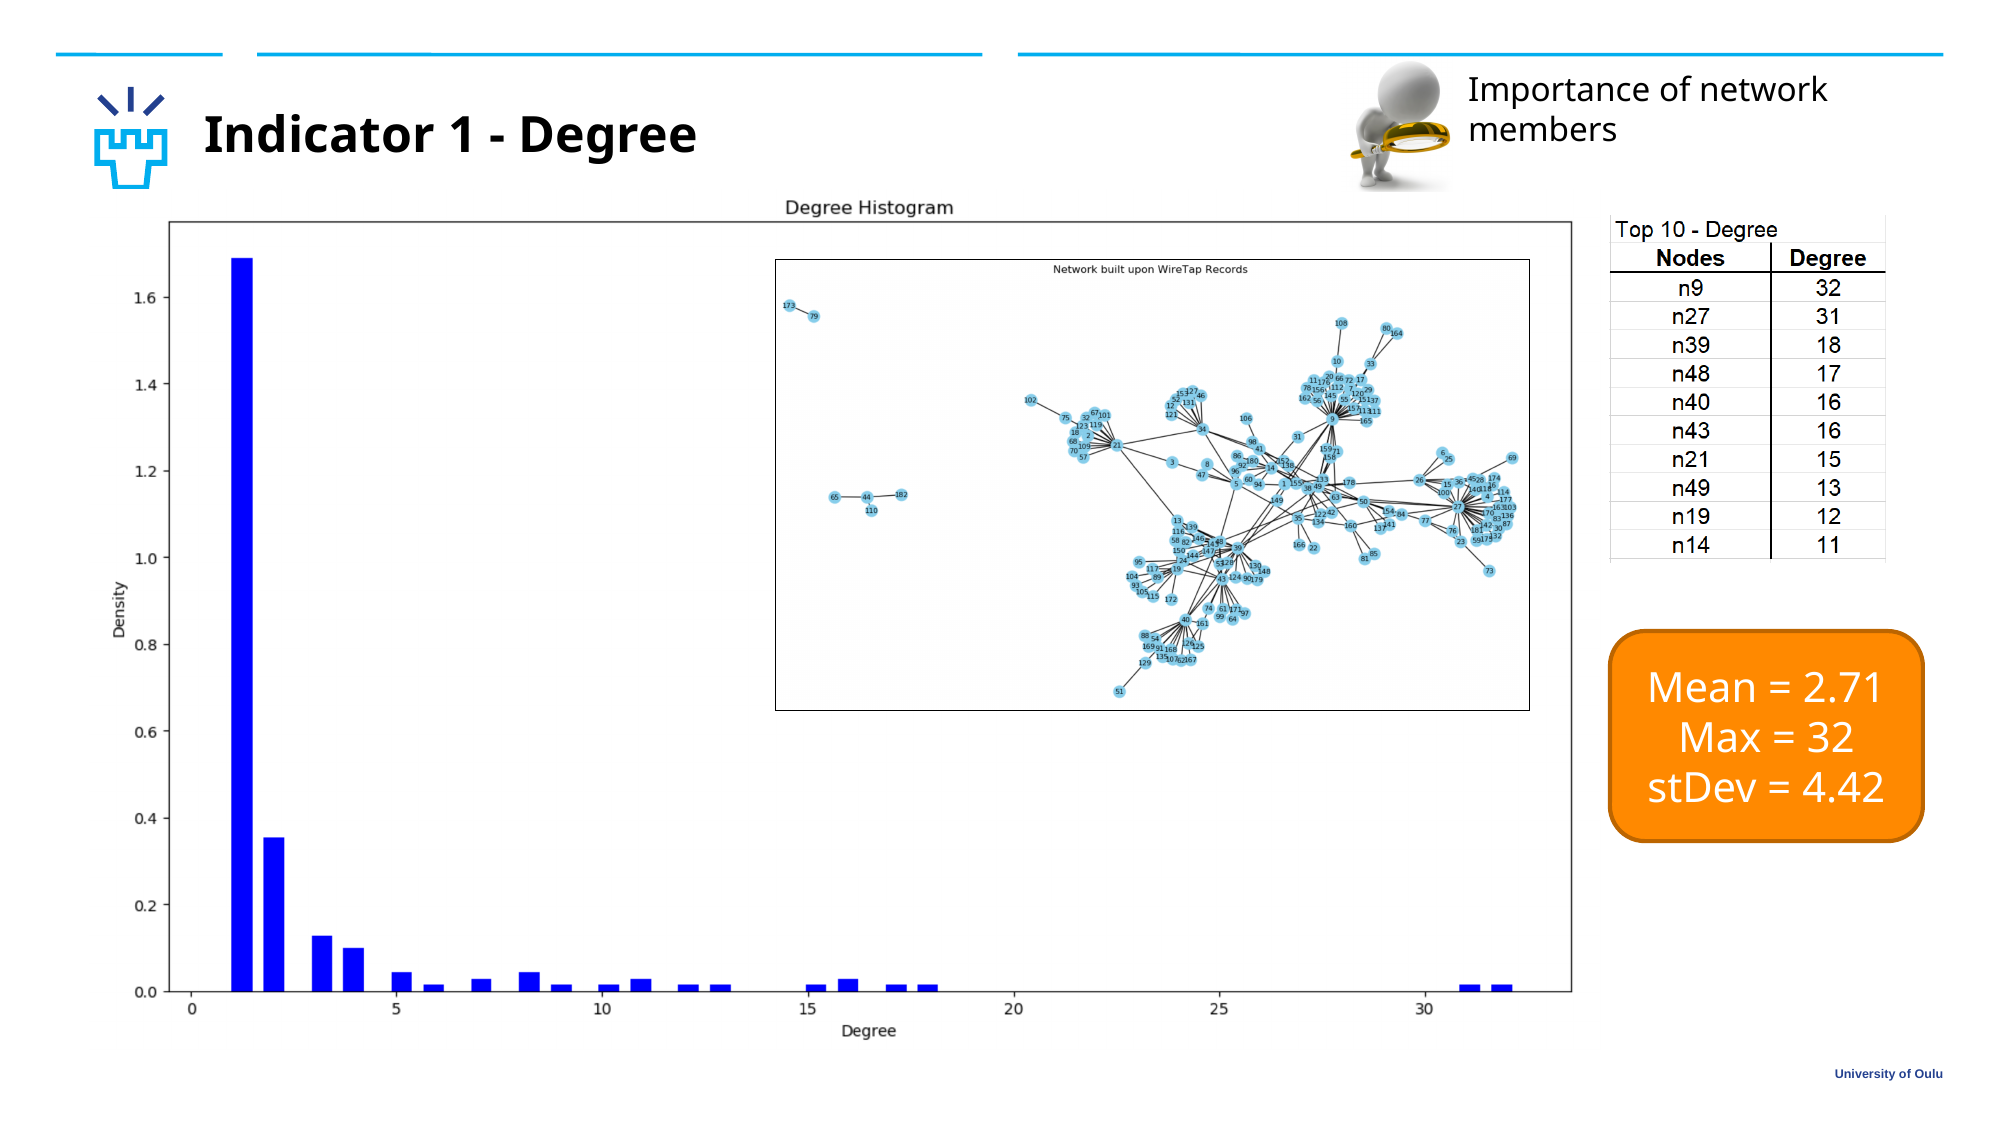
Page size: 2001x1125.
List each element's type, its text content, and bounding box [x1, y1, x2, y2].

text_box Importance of network members [1456, 60, 1982, 156]
text_box Indicator 1 - Degree [189, 95, 1067, 171]
picture [89, 57, 1601, 1050]
picture [1609, 215, 1886, 563]
text_box Mean = 2.71 Max = 32 stDev = 4.42 [1607, 628, 1925, 844]
